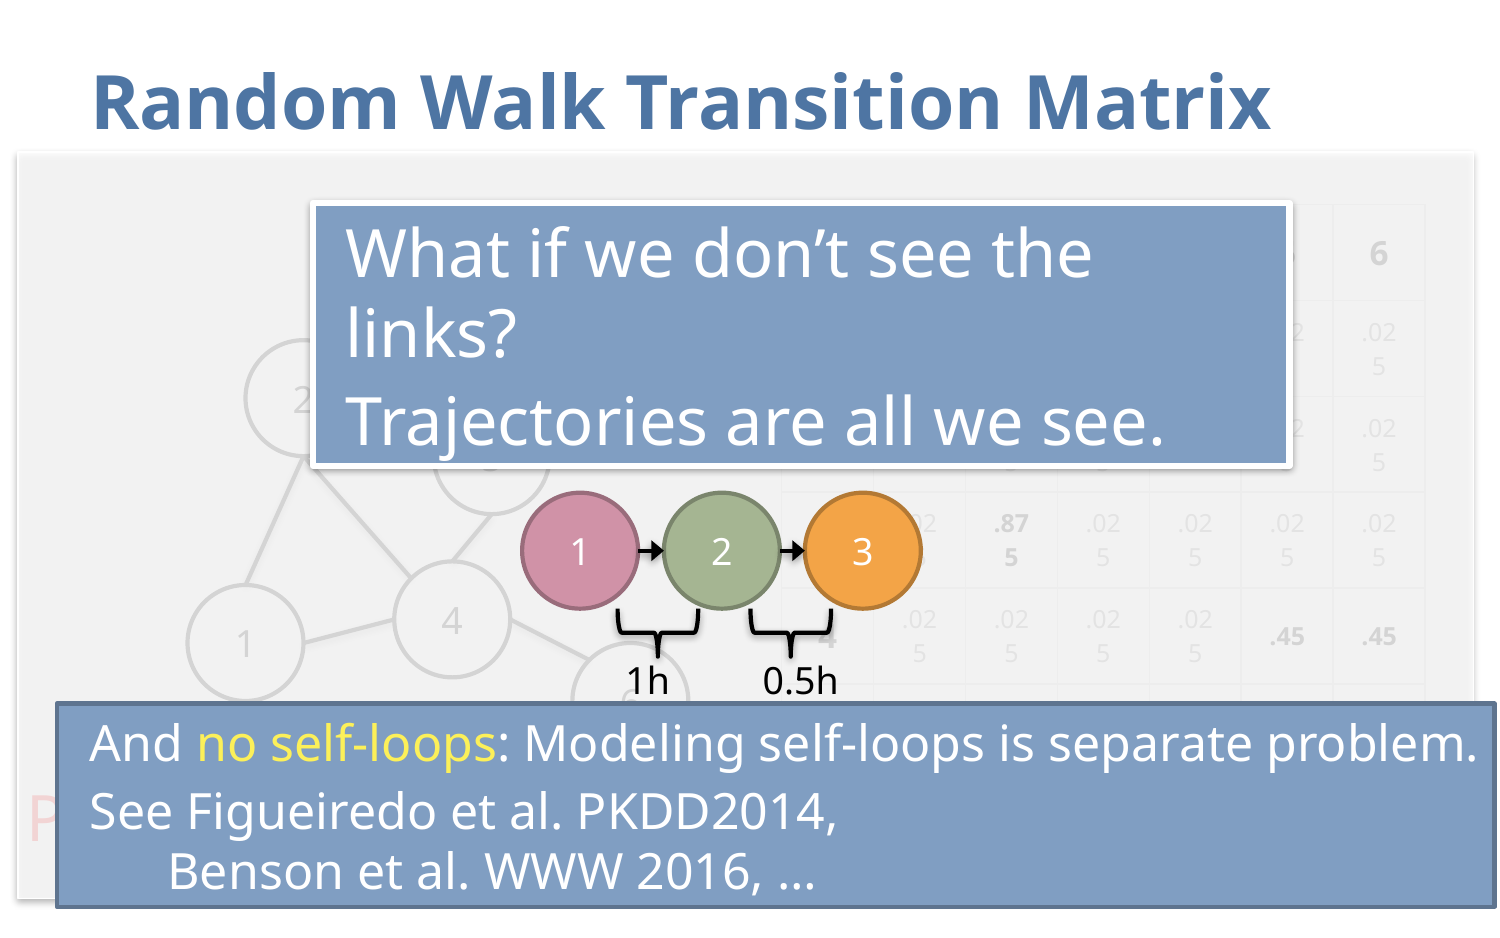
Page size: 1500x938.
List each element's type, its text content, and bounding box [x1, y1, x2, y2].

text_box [303, 619, 307, 644]
text_box And no self-loops: Modeling self-loops is separate problem. See Figueiredo et al. PKDD2014, Benson et al. WWW 2016, … [55, 701, 1497, 909]
title Random Walk Transition Matrix [75, 21, 1425, 150]
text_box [589, 738, 1076, 822]
text_box [17, 151, 1474, 899]
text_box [303, 455, 307, 579]
slide_number 9 [1074, 909, 1425, 919]
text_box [312, 202, 1290, 711]
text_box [245, 455, 302, 586]
